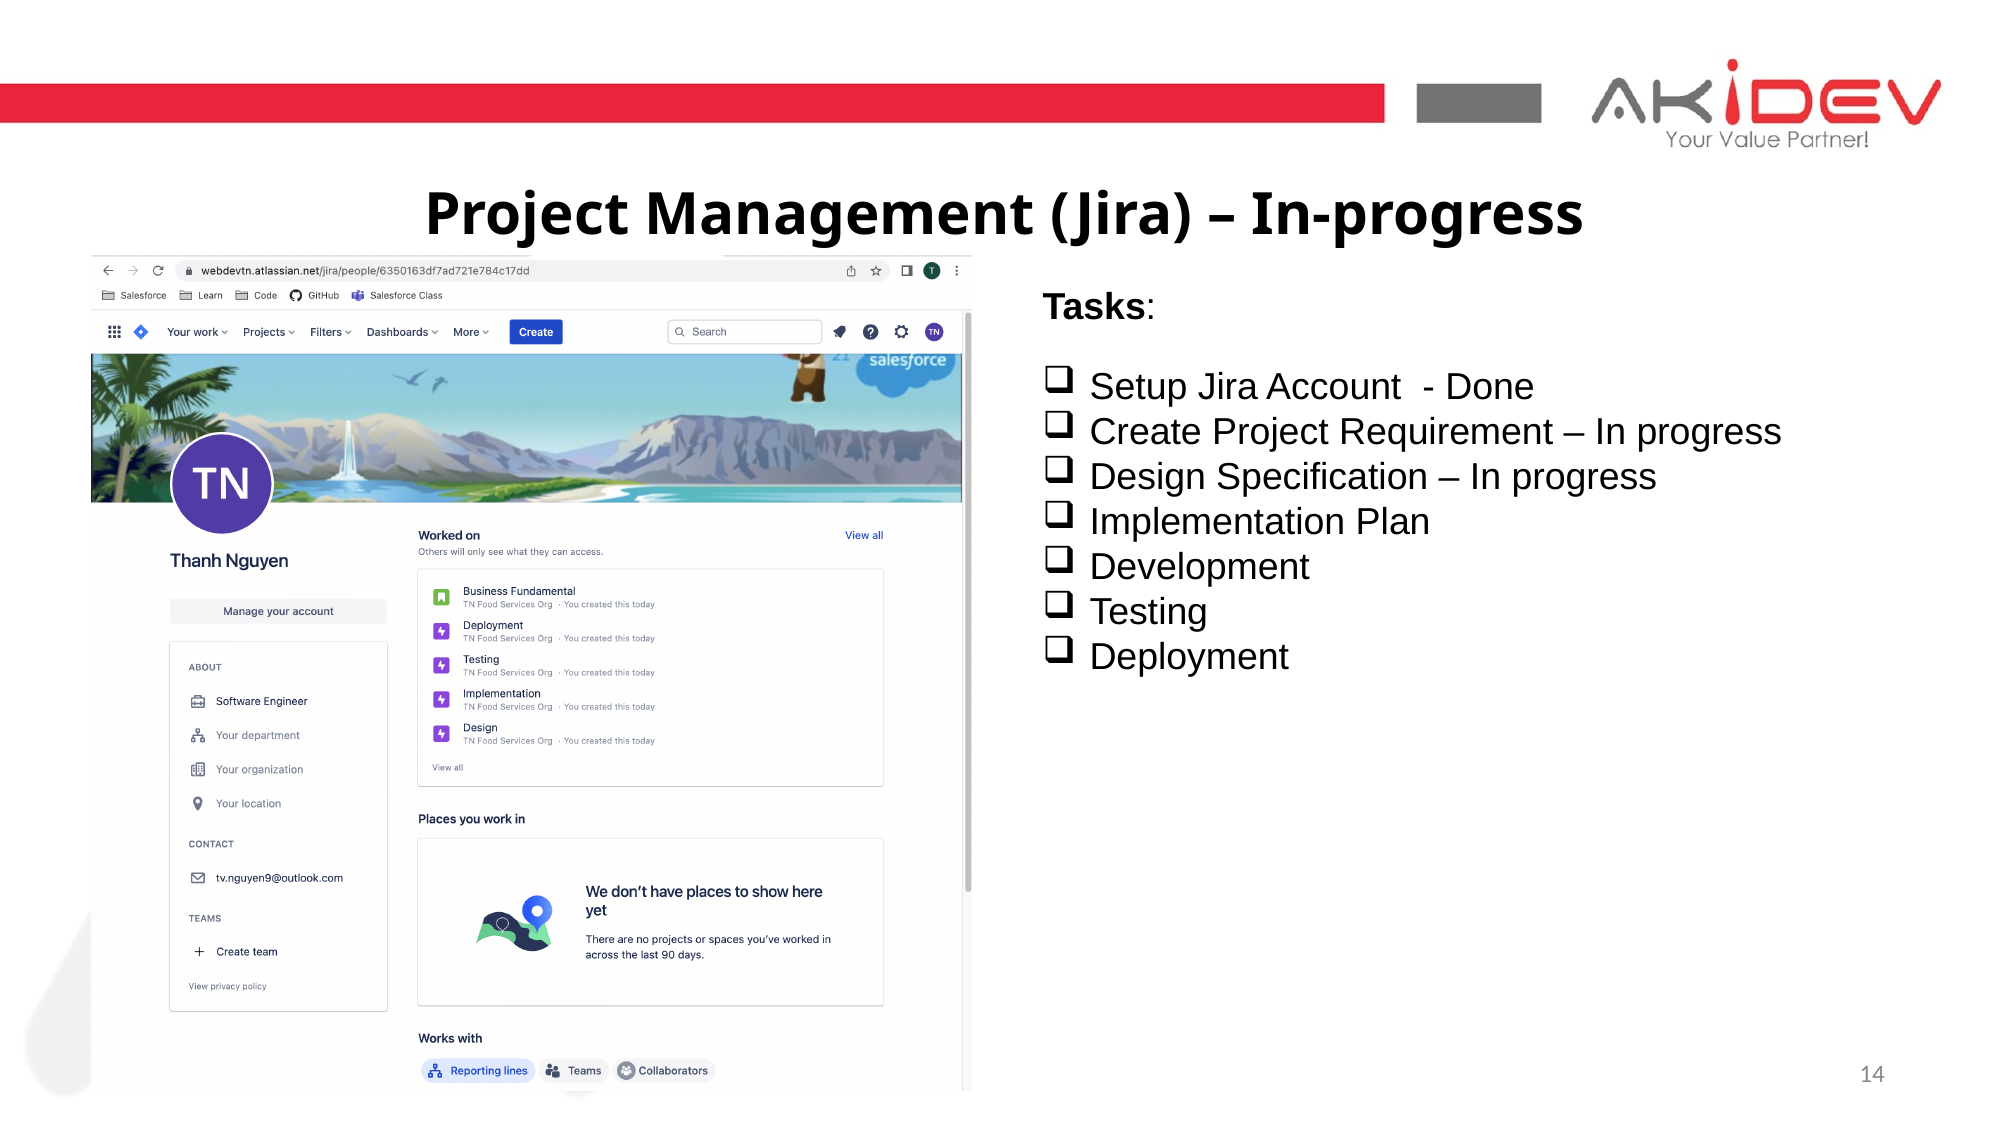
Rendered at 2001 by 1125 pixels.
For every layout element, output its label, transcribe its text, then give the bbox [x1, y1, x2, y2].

slide_number 14 [1433, 1042, 1900, 1103]
text_box Project Management (Jira) – In-progress [91, 169, 1932, 254]
picture [0, 0, 2001, 1125]
text_box Tasks: Setup Jira Account - Done Create Project Requirement – In progress Design Specification – In progress Implementation Plan Development Testing Deployment [1027, 274, 1869, 720]
